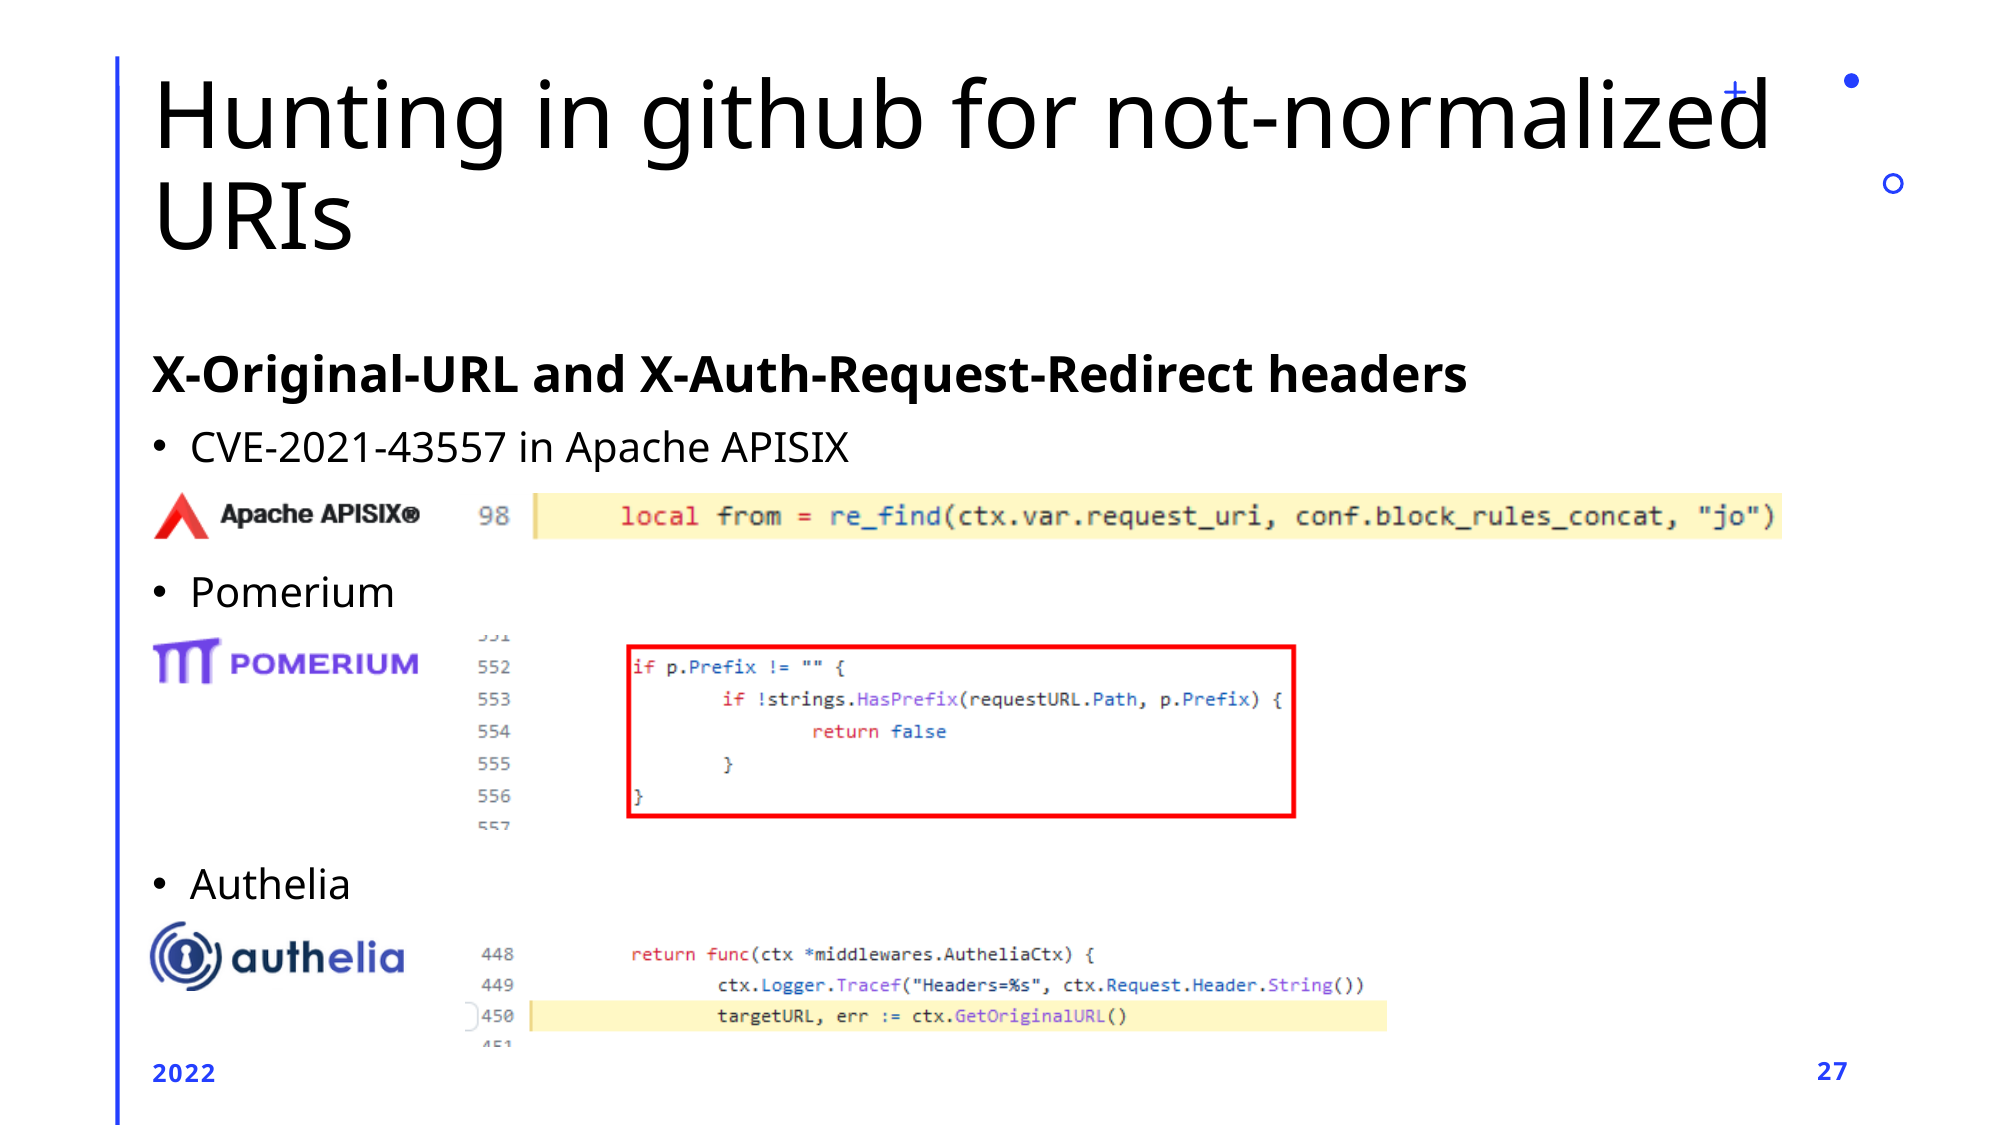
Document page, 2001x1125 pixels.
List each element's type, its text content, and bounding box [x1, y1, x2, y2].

list X-Original-URL and X-Auth-Request-Redirect headers [137, 275, 1863, 410]
picture [136, 910, 419, 991]
slide_number 27 [1412, 1042, 1863, 1103]
list CVE-2021-43557 in Apache APISIX Pomerium Authelia [137, 410, 1863, 1016]
picture [137, 477, 440, 542]
picture [458, 492, 1782, 549]
picture [132, 625, 440, 701]
picture [476, 635, 1306, 830]
picture [465, 939, 1387, 1048]
title Hunting in github for not-normalized URIs [137, 59, 1863, 275]
slide_number 2022 [137, 1042, 588, 1103]
